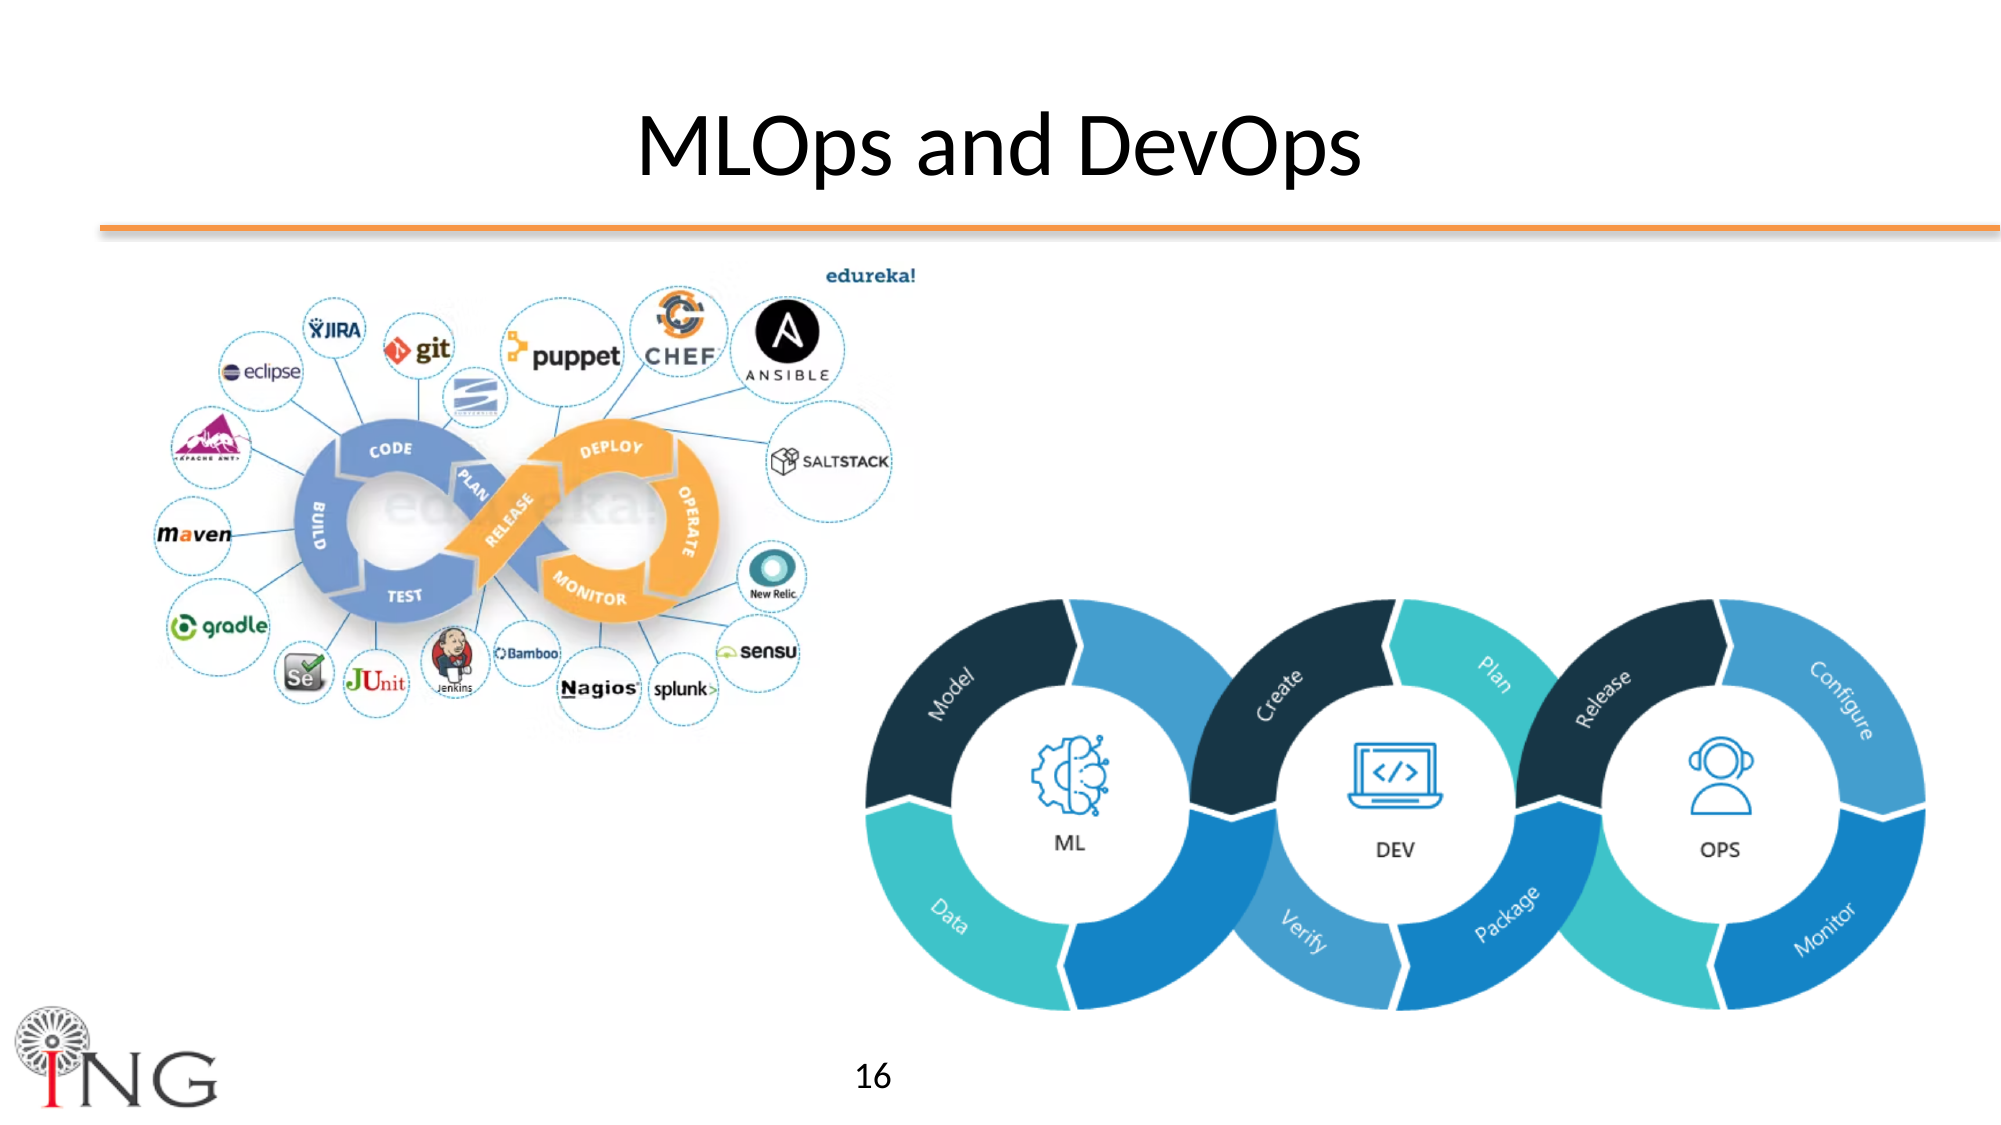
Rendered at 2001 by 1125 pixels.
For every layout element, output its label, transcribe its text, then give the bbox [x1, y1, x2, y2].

title MLOps and DevOps [99, 45, 1900, 233]
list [99, 255, 957, 752]
picture [0, 987, 244, 1125]
slide_number 16 [839, 1067, 1900, 1104]
picture [822, 562, 1955, 1059]
